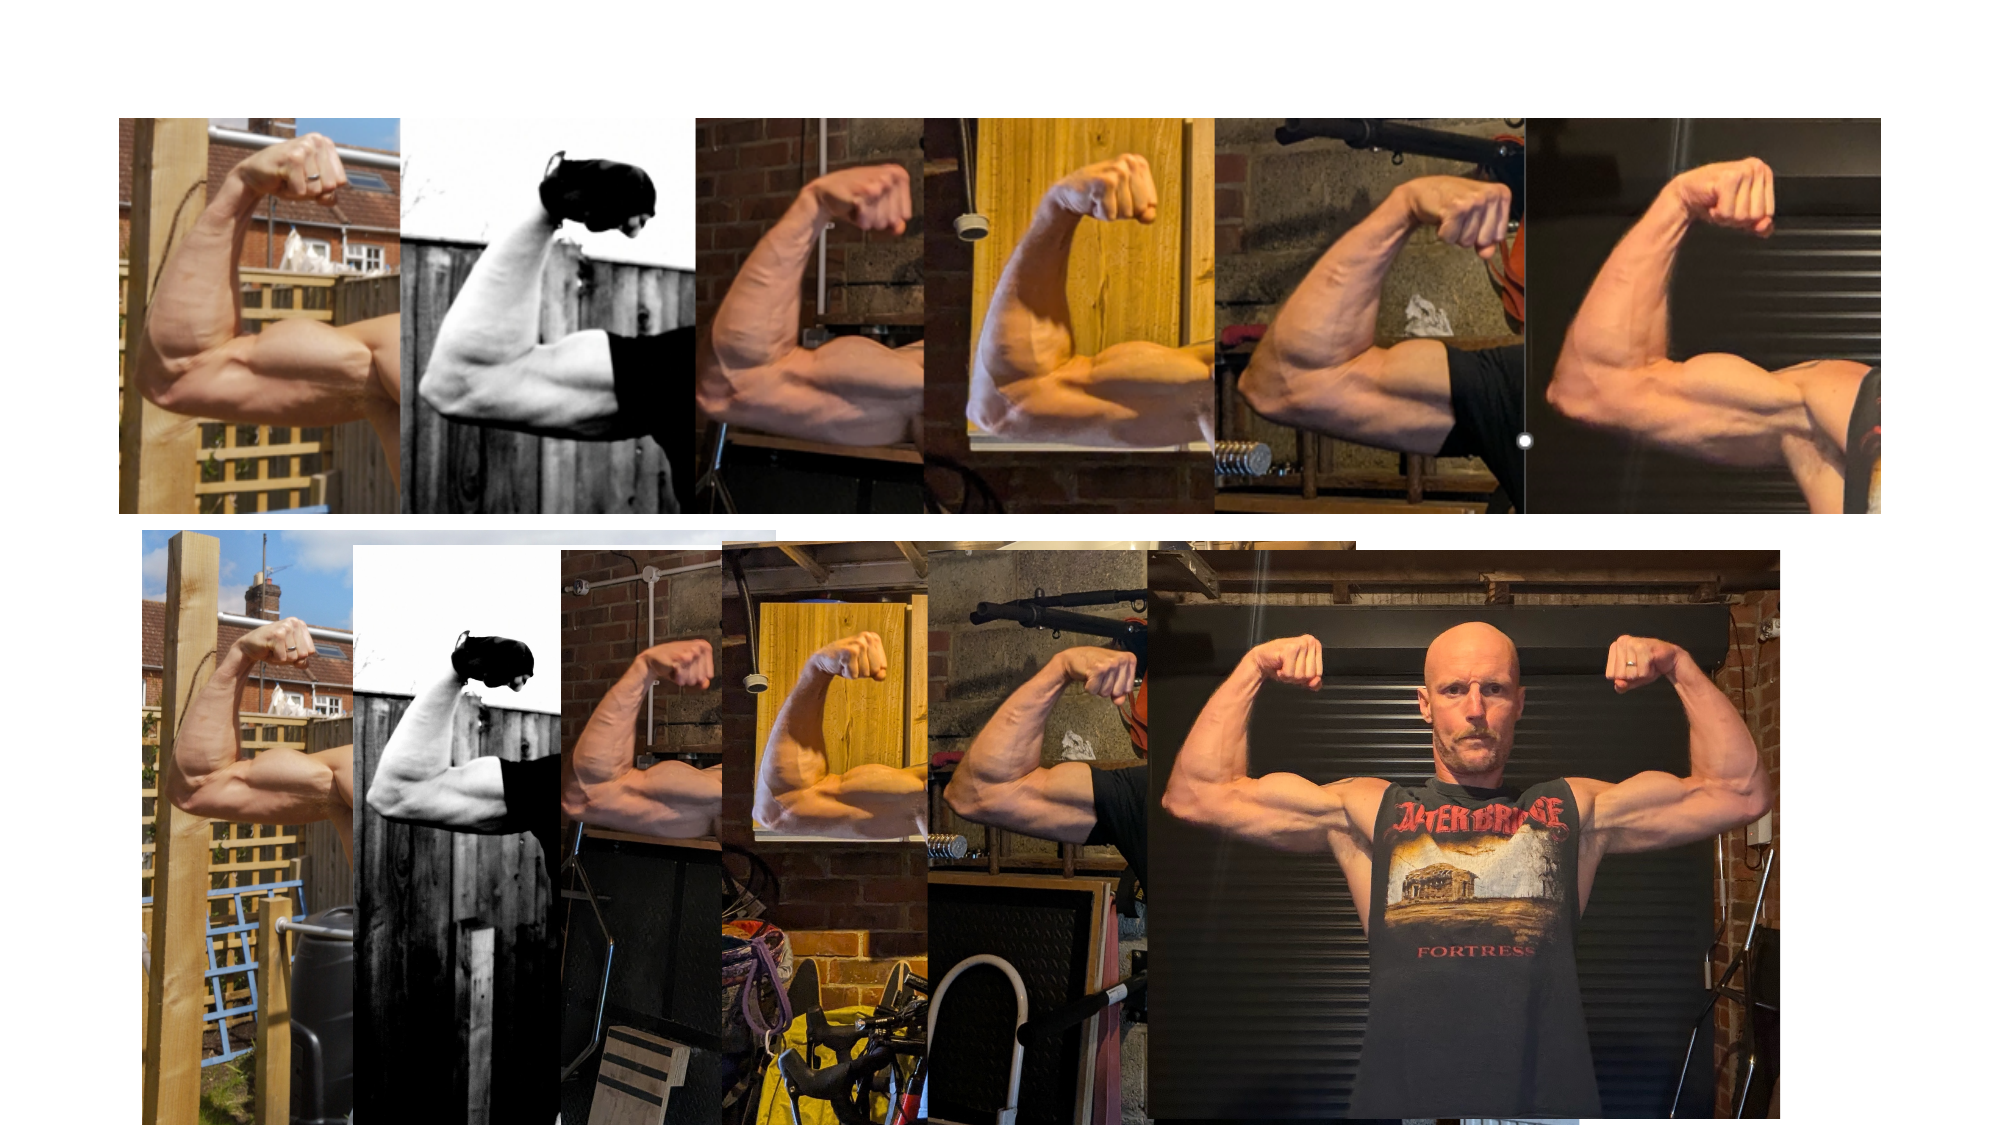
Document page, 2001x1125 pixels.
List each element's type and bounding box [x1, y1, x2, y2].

picture [142, 530, 1781, 1125]
picture [118, 117, 1881, 515]
